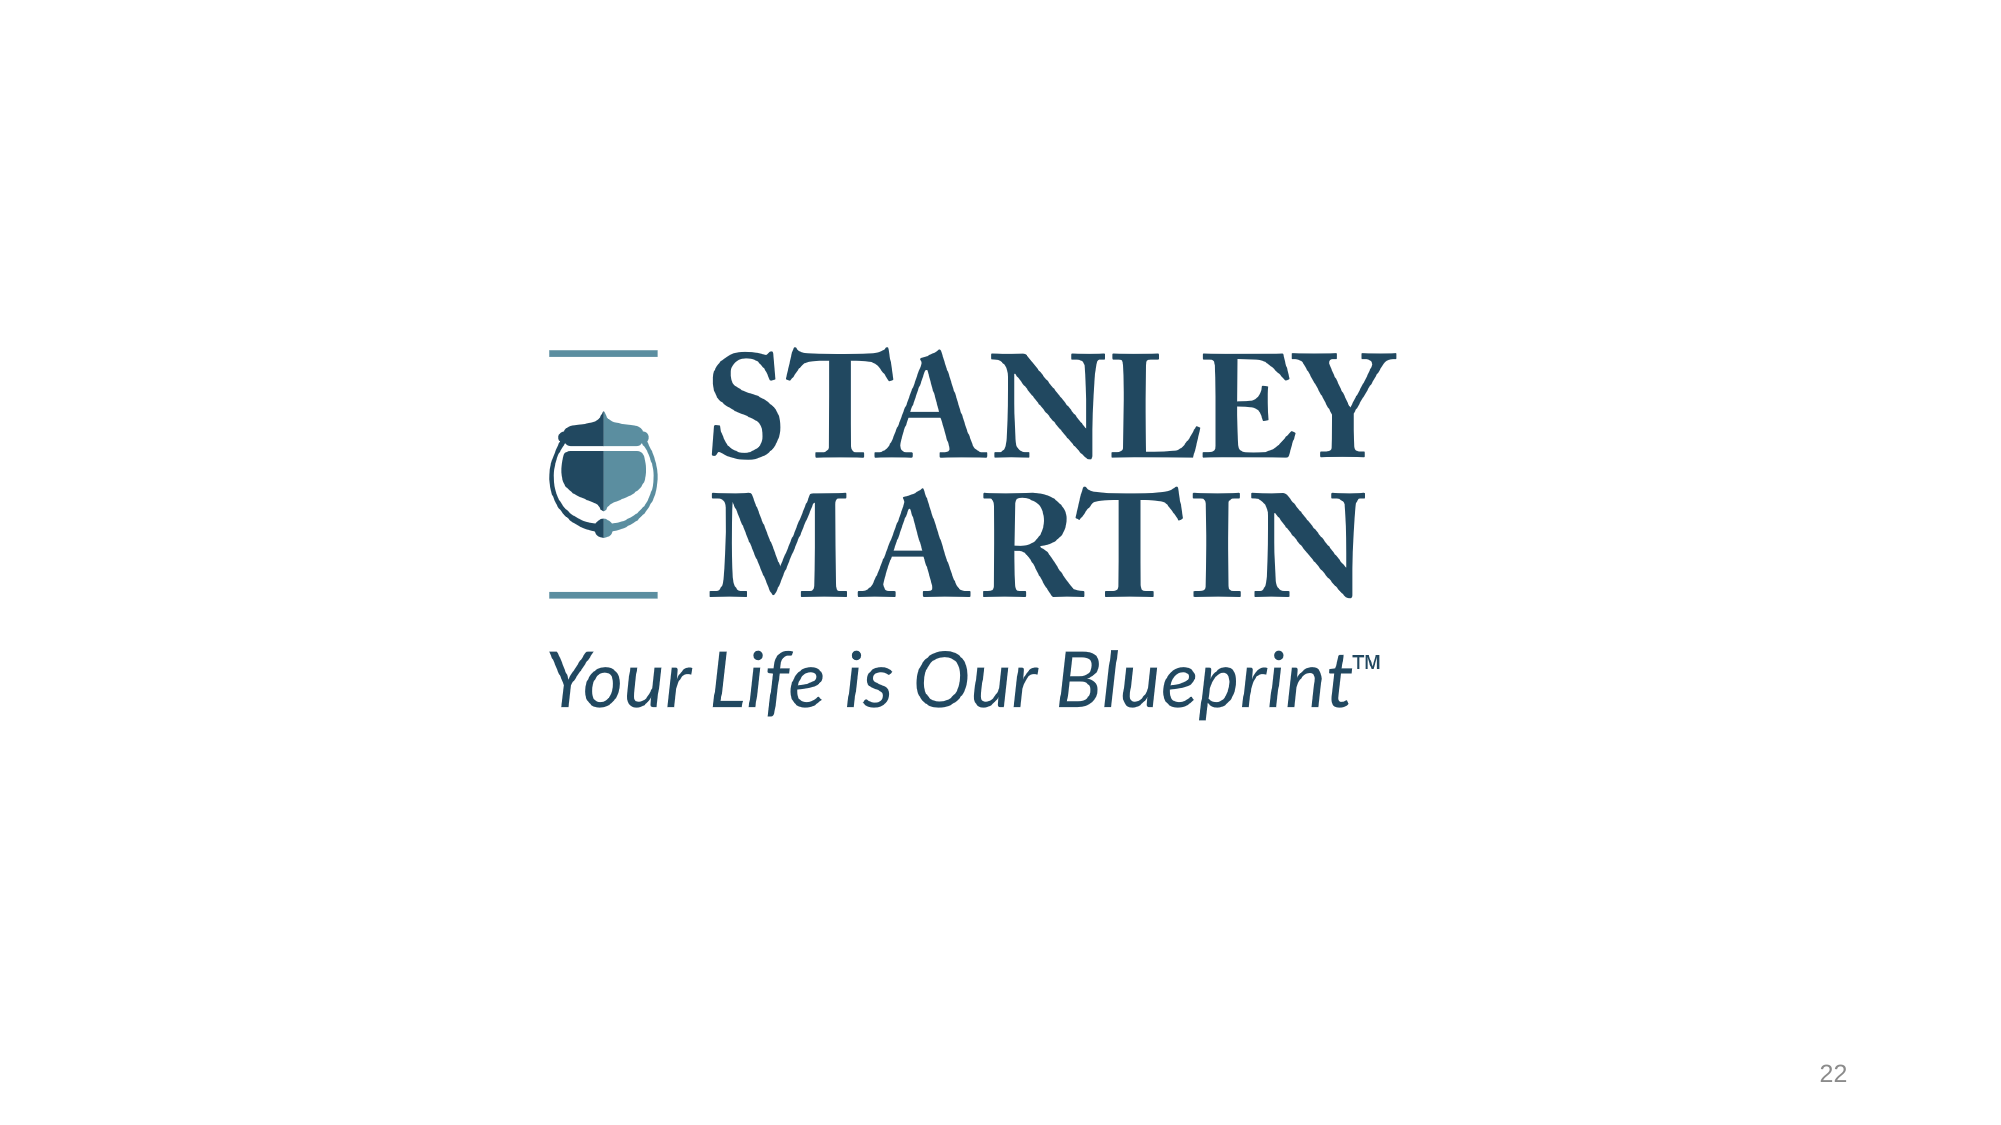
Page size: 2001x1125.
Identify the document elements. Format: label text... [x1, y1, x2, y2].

slide_number 22 [1412, 1042, 1863, 1103]
picture [517, 328, 1413, 725]
